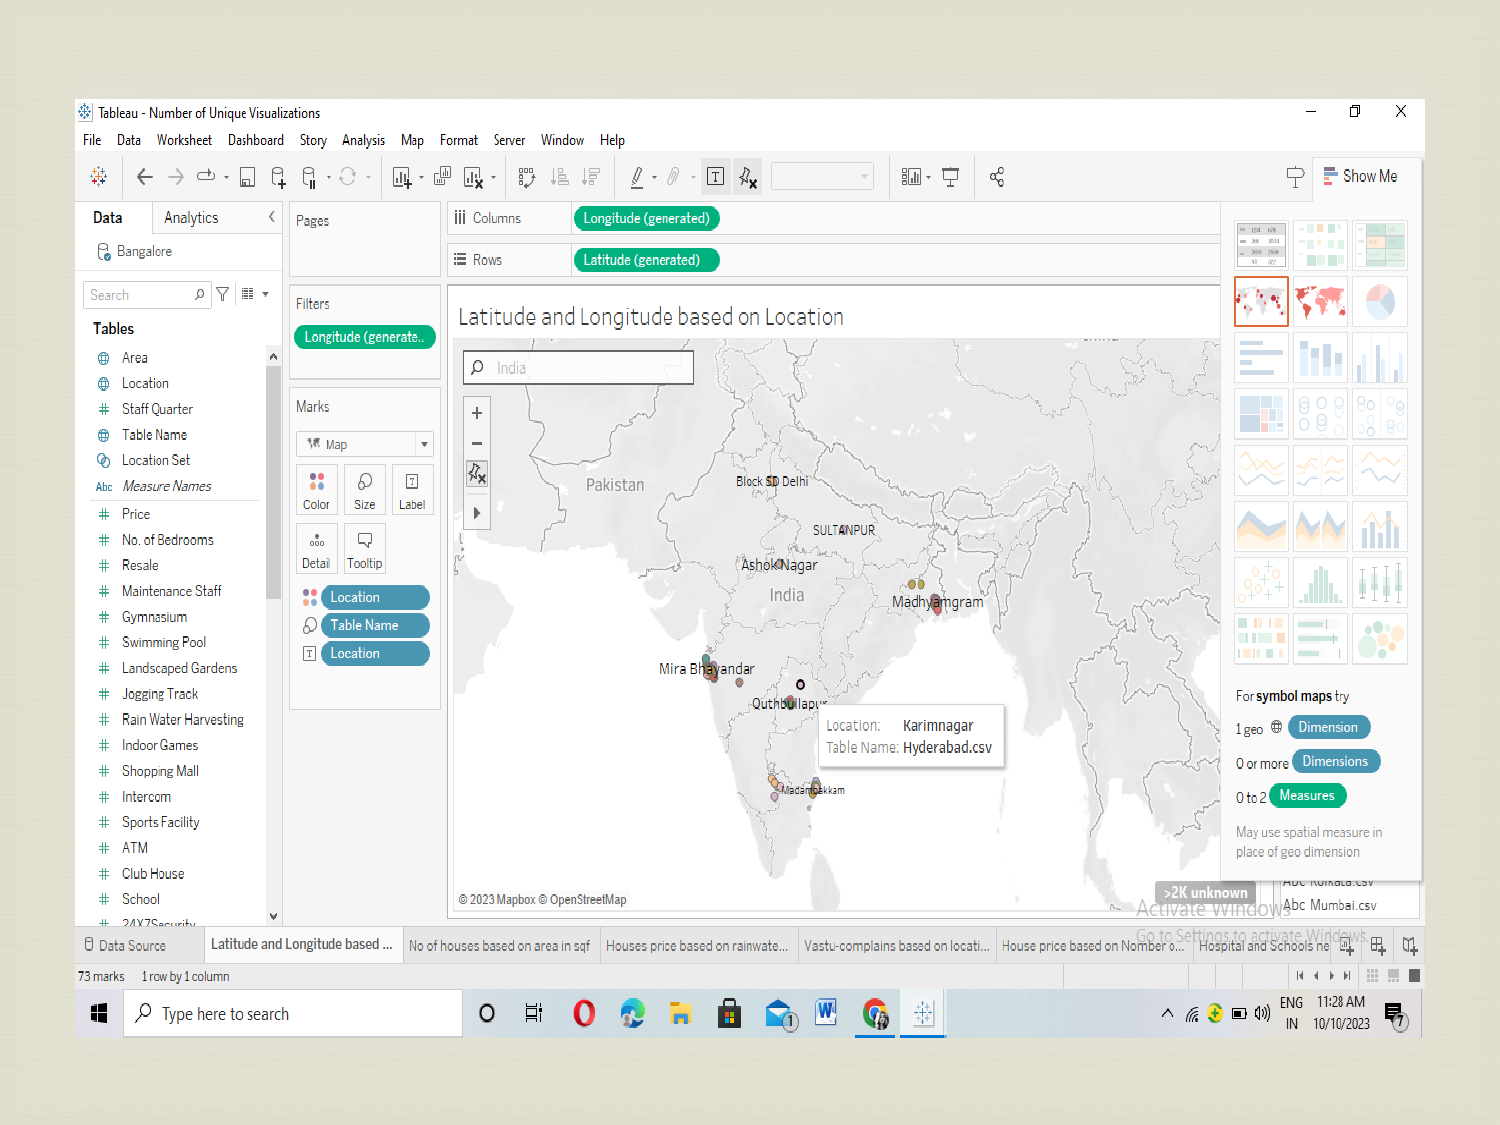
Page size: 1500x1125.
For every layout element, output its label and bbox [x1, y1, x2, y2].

picture [74, 99, 1426, 1038]
